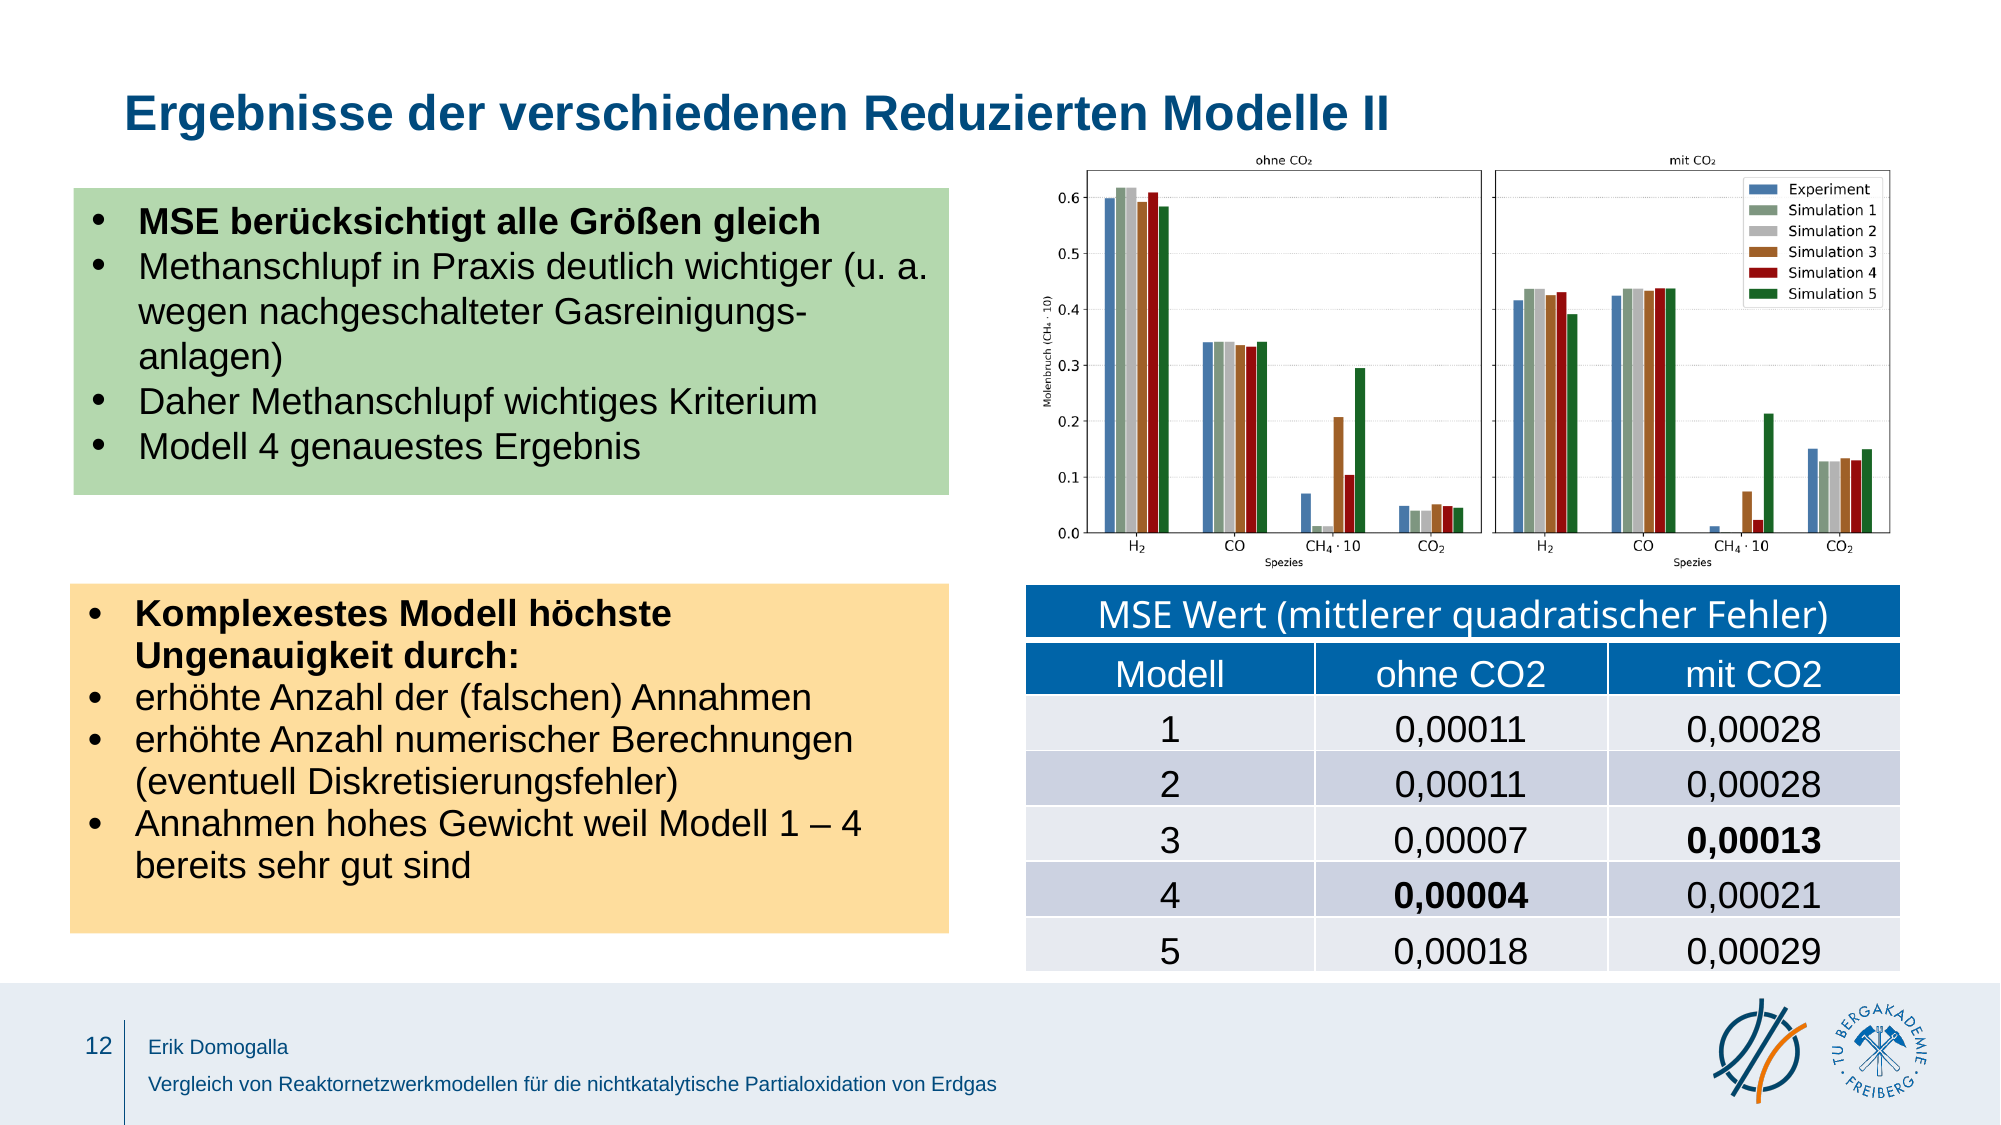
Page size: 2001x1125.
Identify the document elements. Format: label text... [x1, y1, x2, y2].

picture [1832, 1003, 1927, 1098]
table_cell 5 [1026, 918, 1314, 971]
table_cell 0,00028 [1609, 696, 1900, 750]
table_cell 1 [1026, 696, 1314, 750]
title Ergebnisse der verschiedenen Reduzierten Modelle II [124, 87, 1927, 216]
table_header MSE Wert (mittlerer quadratischer Fehler) [1026, 585, 1900, 637]
picture [1724, 1017, 1757, 1065]
table_cell 0,00029 [1609, 918, 1900, 971]
table_cell 0,00011 [1316, 751, 1607, 805]
table_cell 0,00028 [1609, 751, 1900, 805]
table_cell 4 [1026, 862, 1314, 916]
list MSE berücksichtigt alle Größen gleich Methanschlupf in Praxis deutlich wichtiger (u. a. wegen nachgeschalteter Gasreinigungs-anlagen) Daher Methanschlupf wichtiges Kriterium Modell 4 genauestes Ergebnis [73, 188, 949, 495]
table_cell 3 [1026, 807, 1314, 860]
picture [1025, 152, 1901, 574]
table_cell ohne CO2 [1316, 643, 1607, 694]
table_cell 0,00011 [1316, 696, 1607, 750]
table_cell 2 [1026, 751, 1314, 805]
picture [1729, 1017, 1775, 1080]
table_cell 0,00004 [1316, 862, 1607, 916]
table_cell mit CO2 [1609, 643, 1900, 694]
table_cell 0,00007 [1316, 807, 1607, 860]
text_box Komplexestes Modell höchste Ungenauigkeit durch: erhöhte Anzahl der (falschen) Annahmen erhöhte Anzahl numerischer Berechnungen (eventuell Diskretisierungsfehler) Annahmen hohes Gewicht weil Modell 1 – 4 bereits sehr gut sind [70, 583, 949, 934]
picture [1713, 997, 1807, 1104]
table_cell 0,00013 [1609, 807, 1900, 860]
table_cell 0,00021 [1609, 862, 1900, 916]
table_cell 0,00018 [1316, 918, 1607, 971]
table_cell Modell [1026, 643, 1314, 694]
